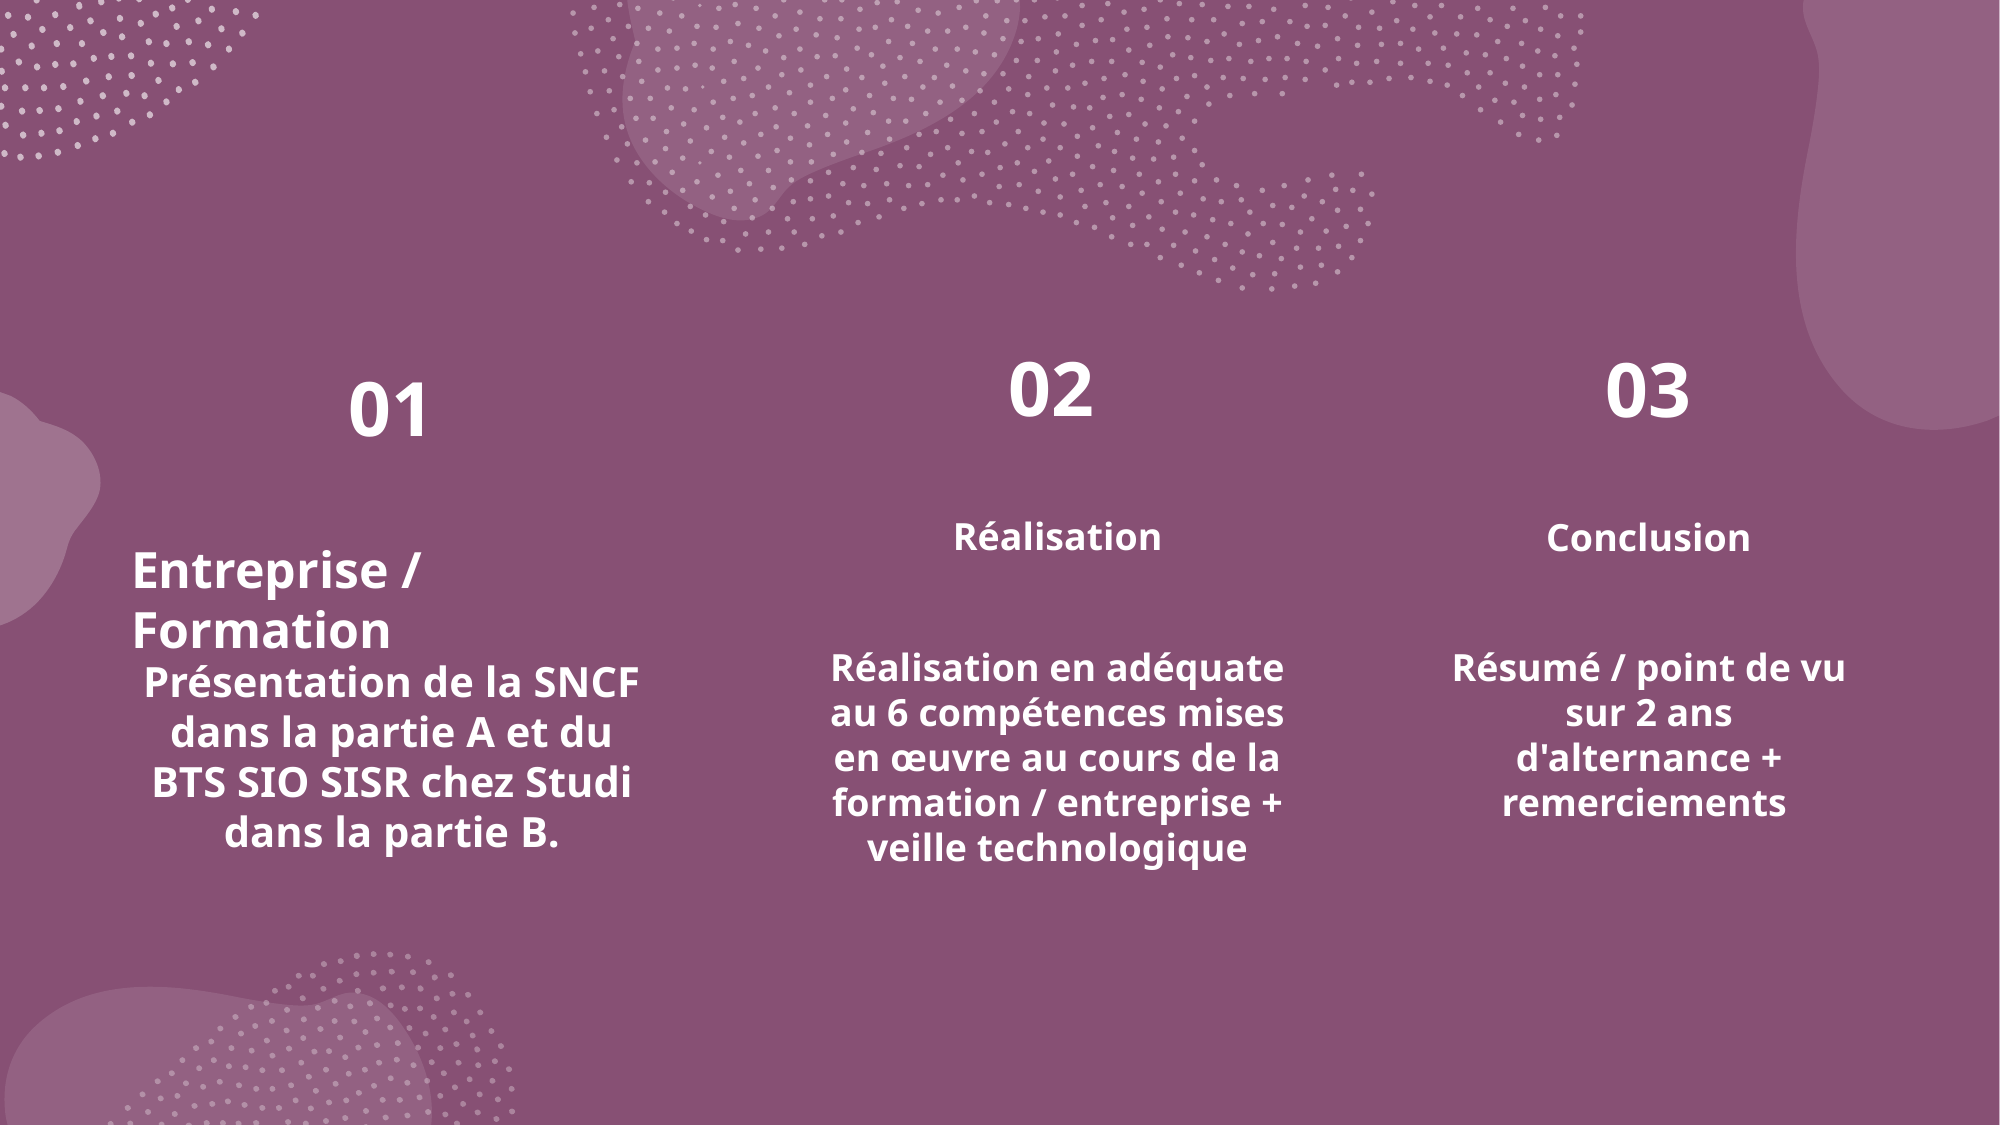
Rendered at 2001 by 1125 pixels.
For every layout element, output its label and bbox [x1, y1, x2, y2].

text_box [0, 0, 2000, 1125]
